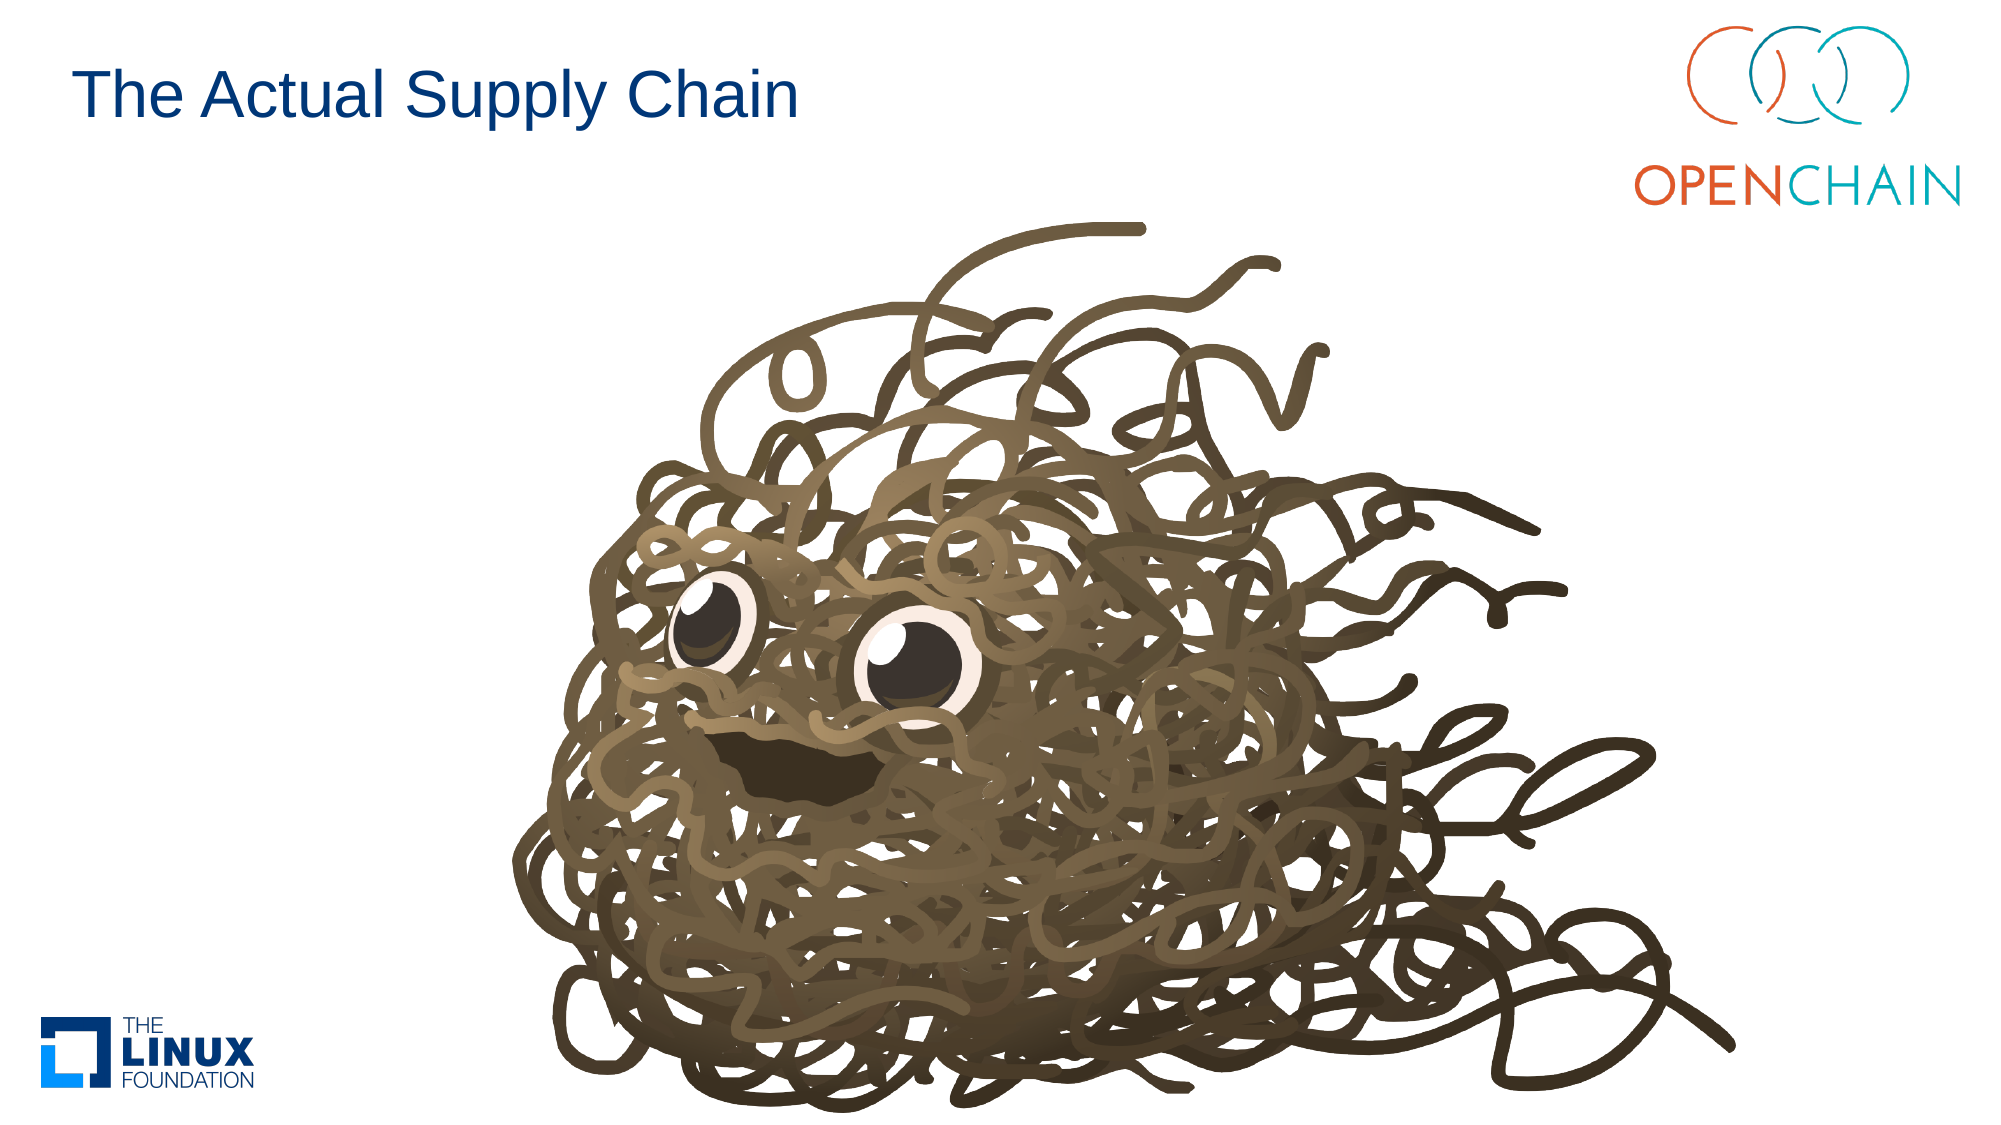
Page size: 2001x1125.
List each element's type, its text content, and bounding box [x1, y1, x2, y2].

title The Actual Supply Chain [51, 39, 1689, 193]
picture [41, 1017, 254, 1088]
picture [1628, 19, 1966, 213]
picture [511, 222, 1736, 1113]
